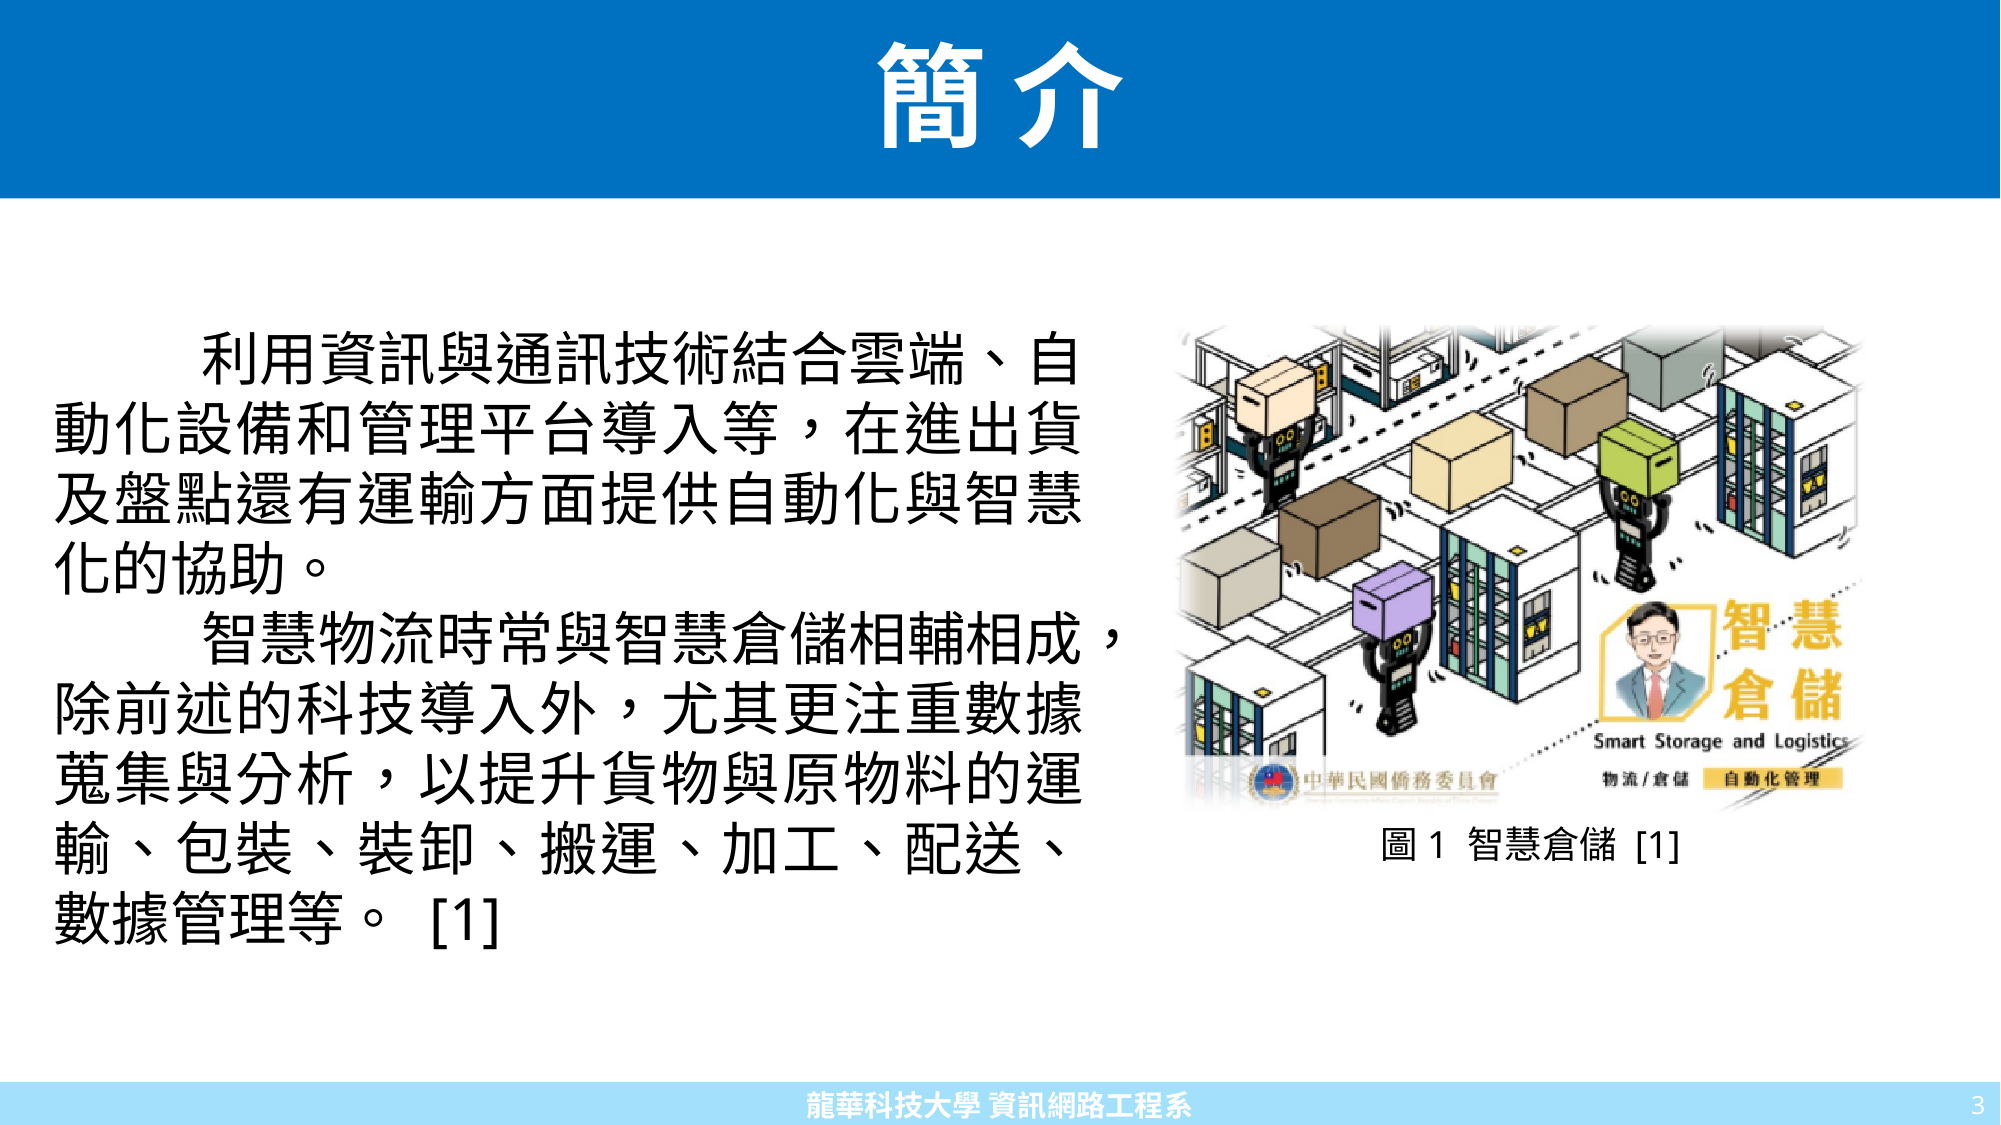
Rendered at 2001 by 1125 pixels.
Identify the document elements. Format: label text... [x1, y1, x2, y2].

text_box [0, 0, 2000, 199]
picture [1171, 320, 1867, 815]
text_box 圖1 智慧倉儲 [1] [1345, 815, 1716, 874]
text_box [1229, 1081, 1932, 1125]
slide_number 3 [1932, 1076, 2000, 1125]
text_box [0, 1081, 771, 1125]
text_box 利用資訊與通訊技術結合雲端、自動化設備和管理平台導入等，在進出貨及盤點還有運輸方面提供自動化與智慧化的協助。 智慧物流時常與智慧倉儲相輔相成，除前述的科技導入外，尤其更注重數據蒐集與分析，以提升貨物與原物料的運輸、包裝、裝卸、搬運、加⼯、配送、數據管理等。 [1] [38, 314, 1099, 960]
text_box 簡 介 [771, 18, 1229, 169]
text_box 龍華科技大學 資訊網路工程系 [771, 1079, 1229, 1125]
